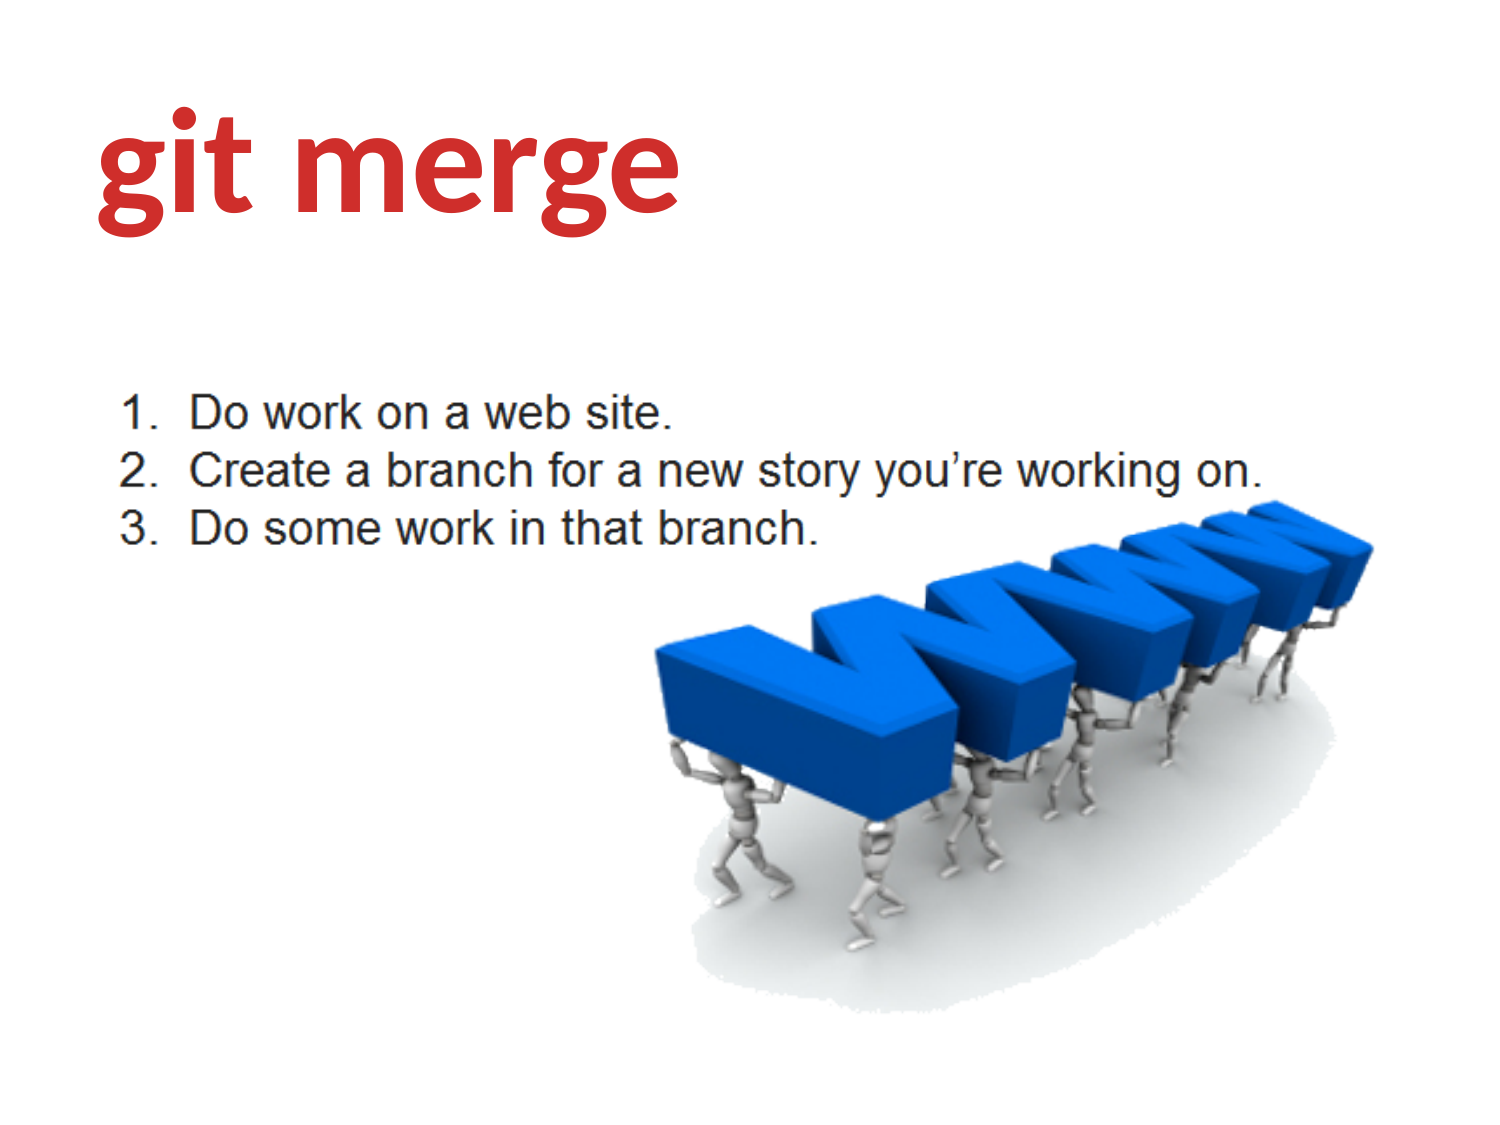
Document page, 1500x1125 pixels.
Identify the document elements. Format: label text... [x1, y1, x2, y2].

picture [100, 361, 1500, 1125]
text_box git merge [29, 54, 750, 250]
